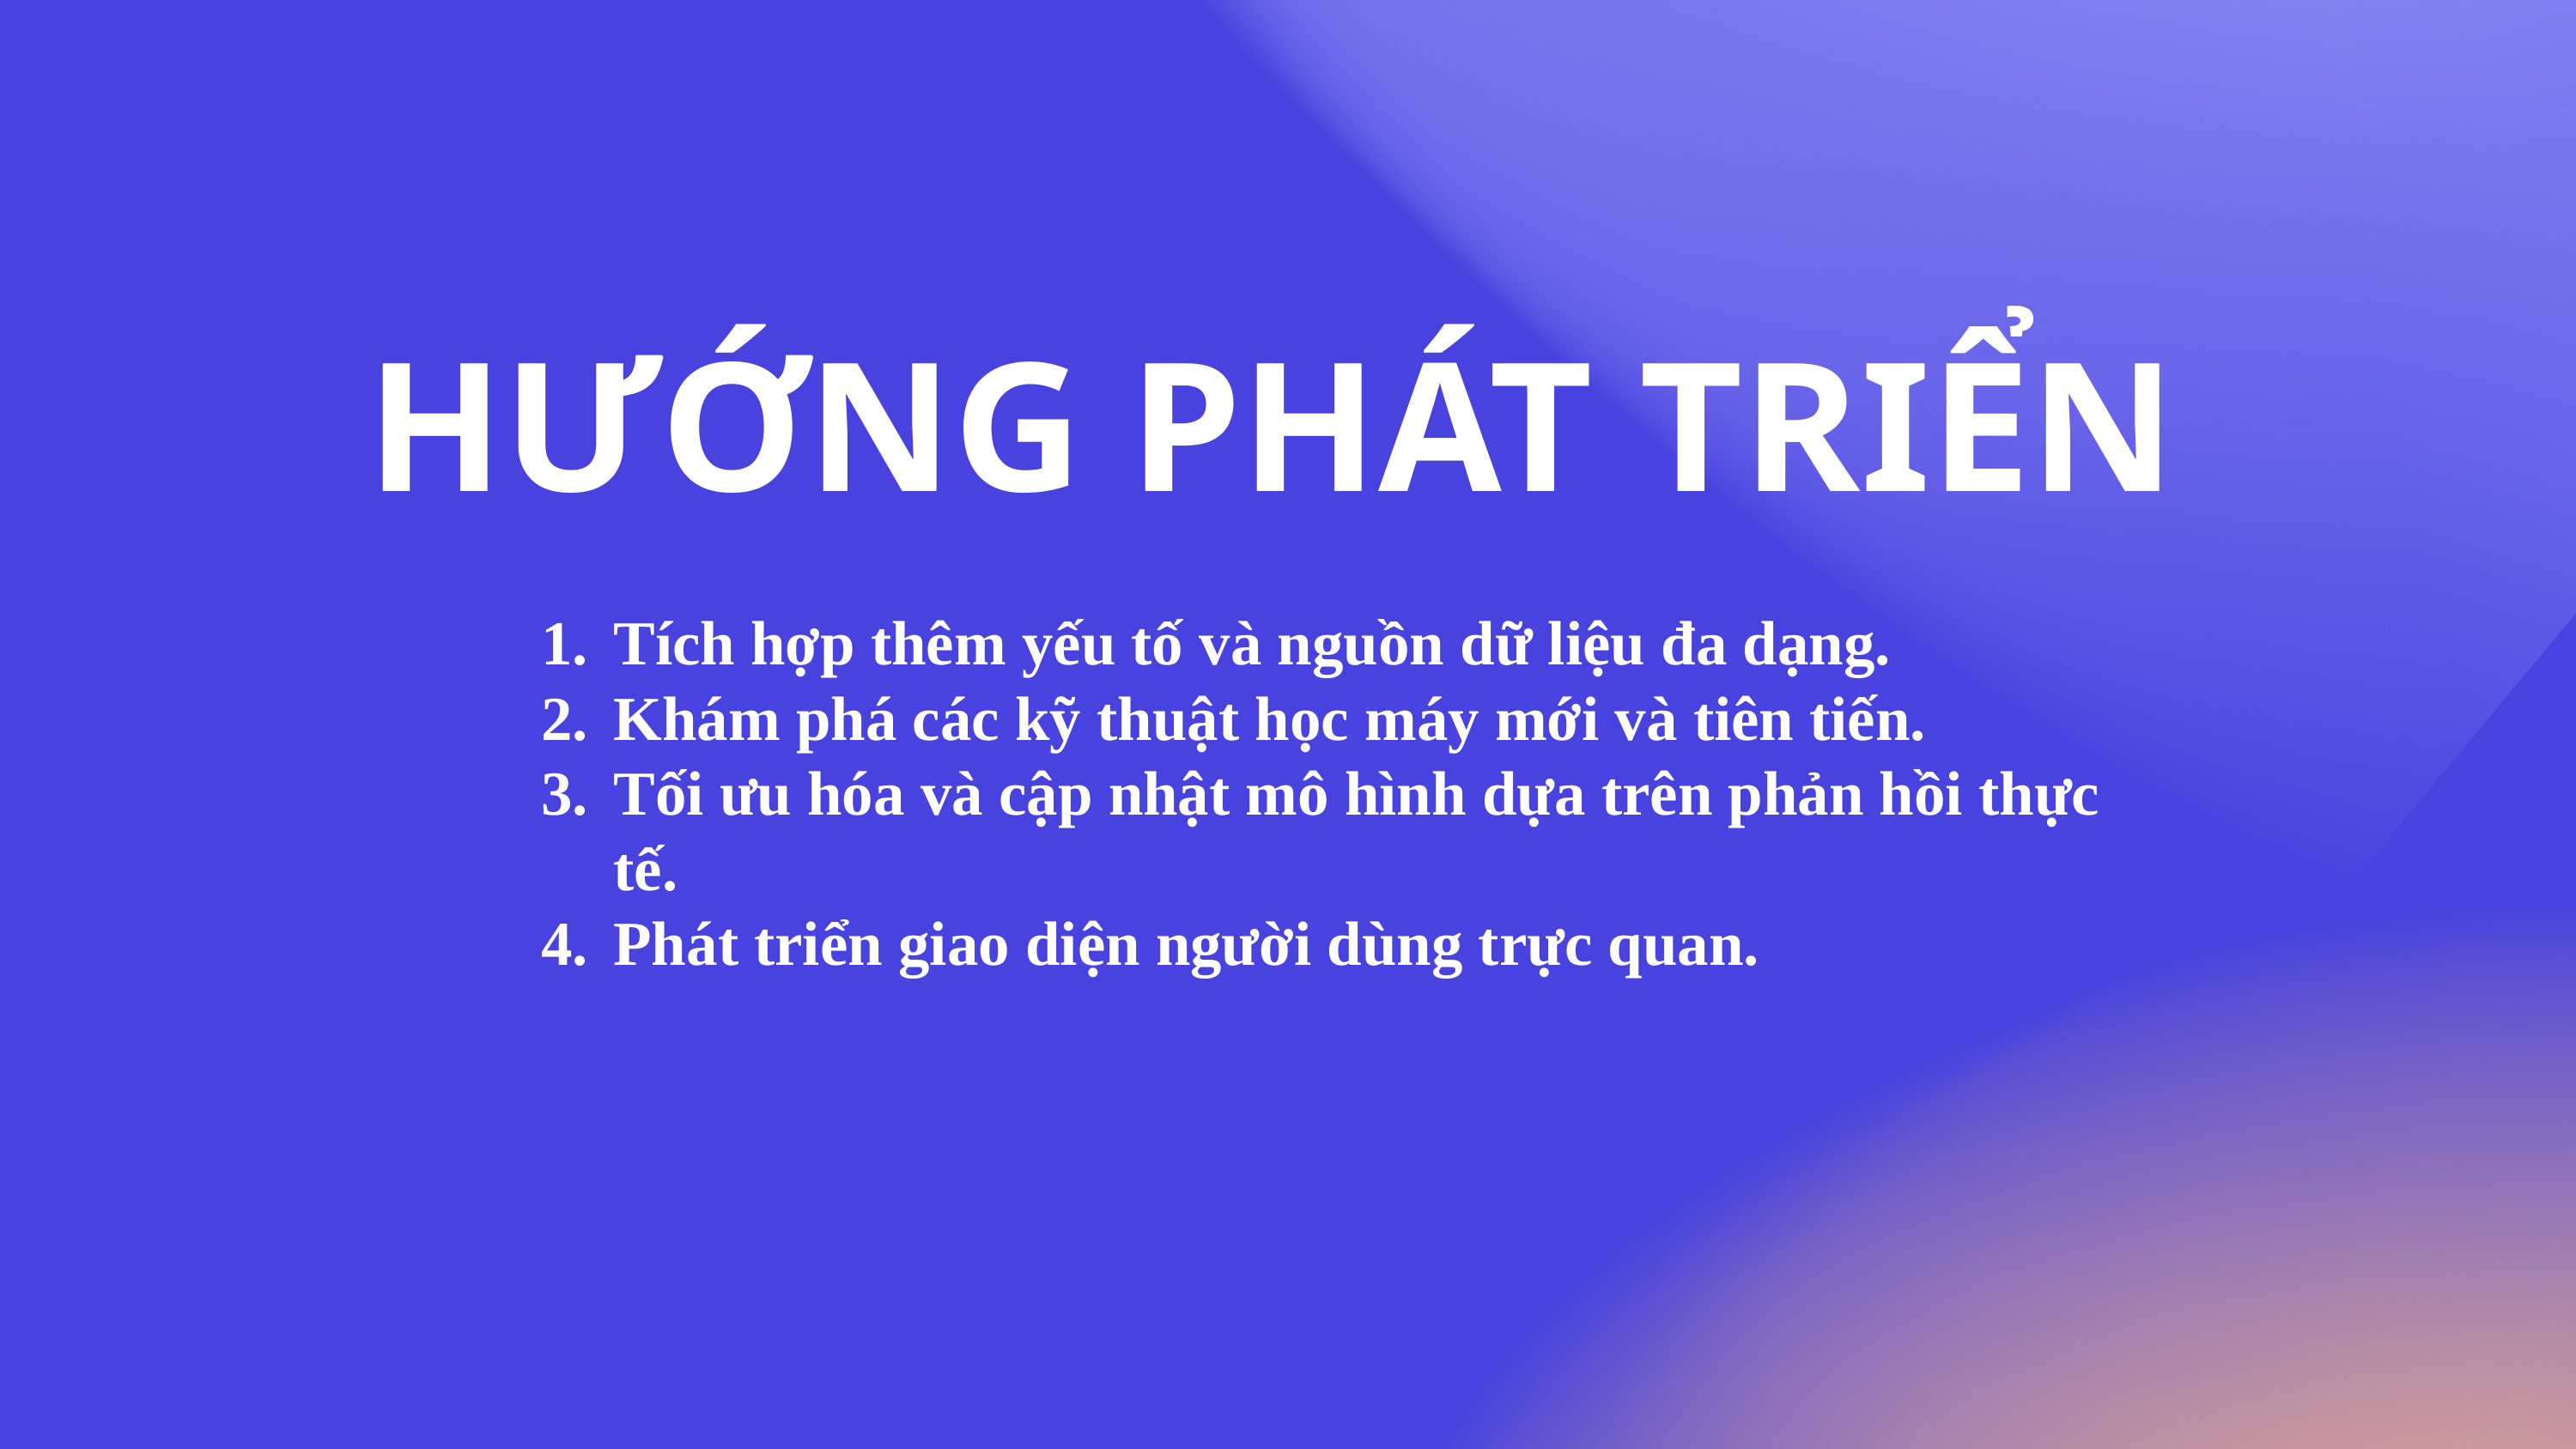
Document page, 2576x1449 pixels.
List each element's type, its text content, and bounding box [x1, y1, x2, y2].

text_box [1018, 0, 2576, 900]
text_box [1404, 900, 2576, 1449]
text_box Tích hợp thêm yếu tố và nguồn dữ liệu đa dạng. Khám phá các kỹ thuật học máy mới và tiên tiến. Tối ưu hóa và cập nhật mô hình dựa trên phản hồi thực tế. Phát triển giao diện người dùng trực quan. [541, 602, 2159, 979]
text_box HƯỚNG PHÁT TRIỂN [367, 227, 2212, 527]
